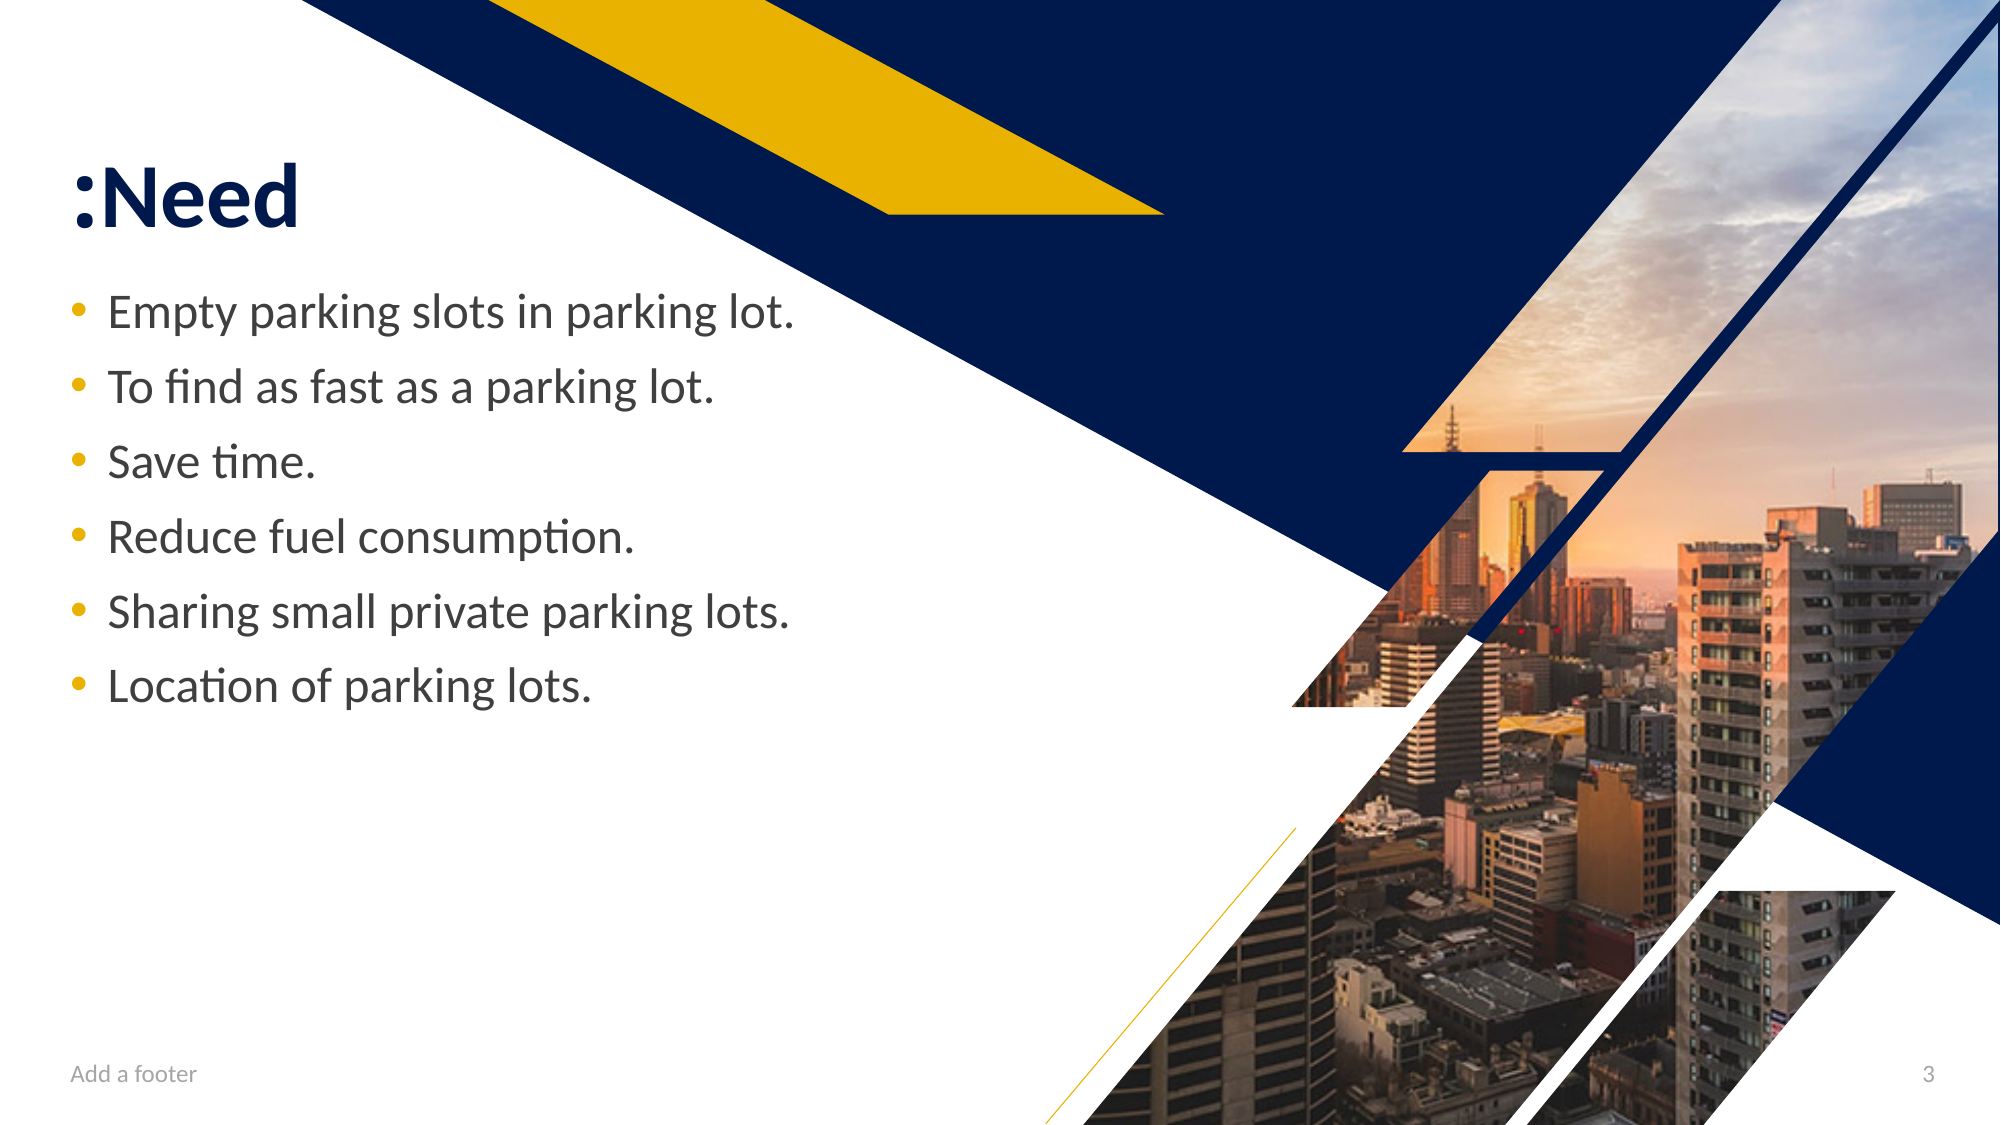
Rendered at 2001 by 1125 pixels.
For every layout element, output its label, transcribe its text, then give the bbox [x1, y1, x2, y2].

list Empty parking slots in parking lot. To find as fast as a parking lot. Save time. Reduce fuel consumption. Sharing small private parking lots. Location of parking lots. [55, 278, 867, 748]
footer Add a footer [55, 1042, 731, 1103]
picture [1083, 0, 2000, 1125]
title Need: [55, 137, 329, 248]
